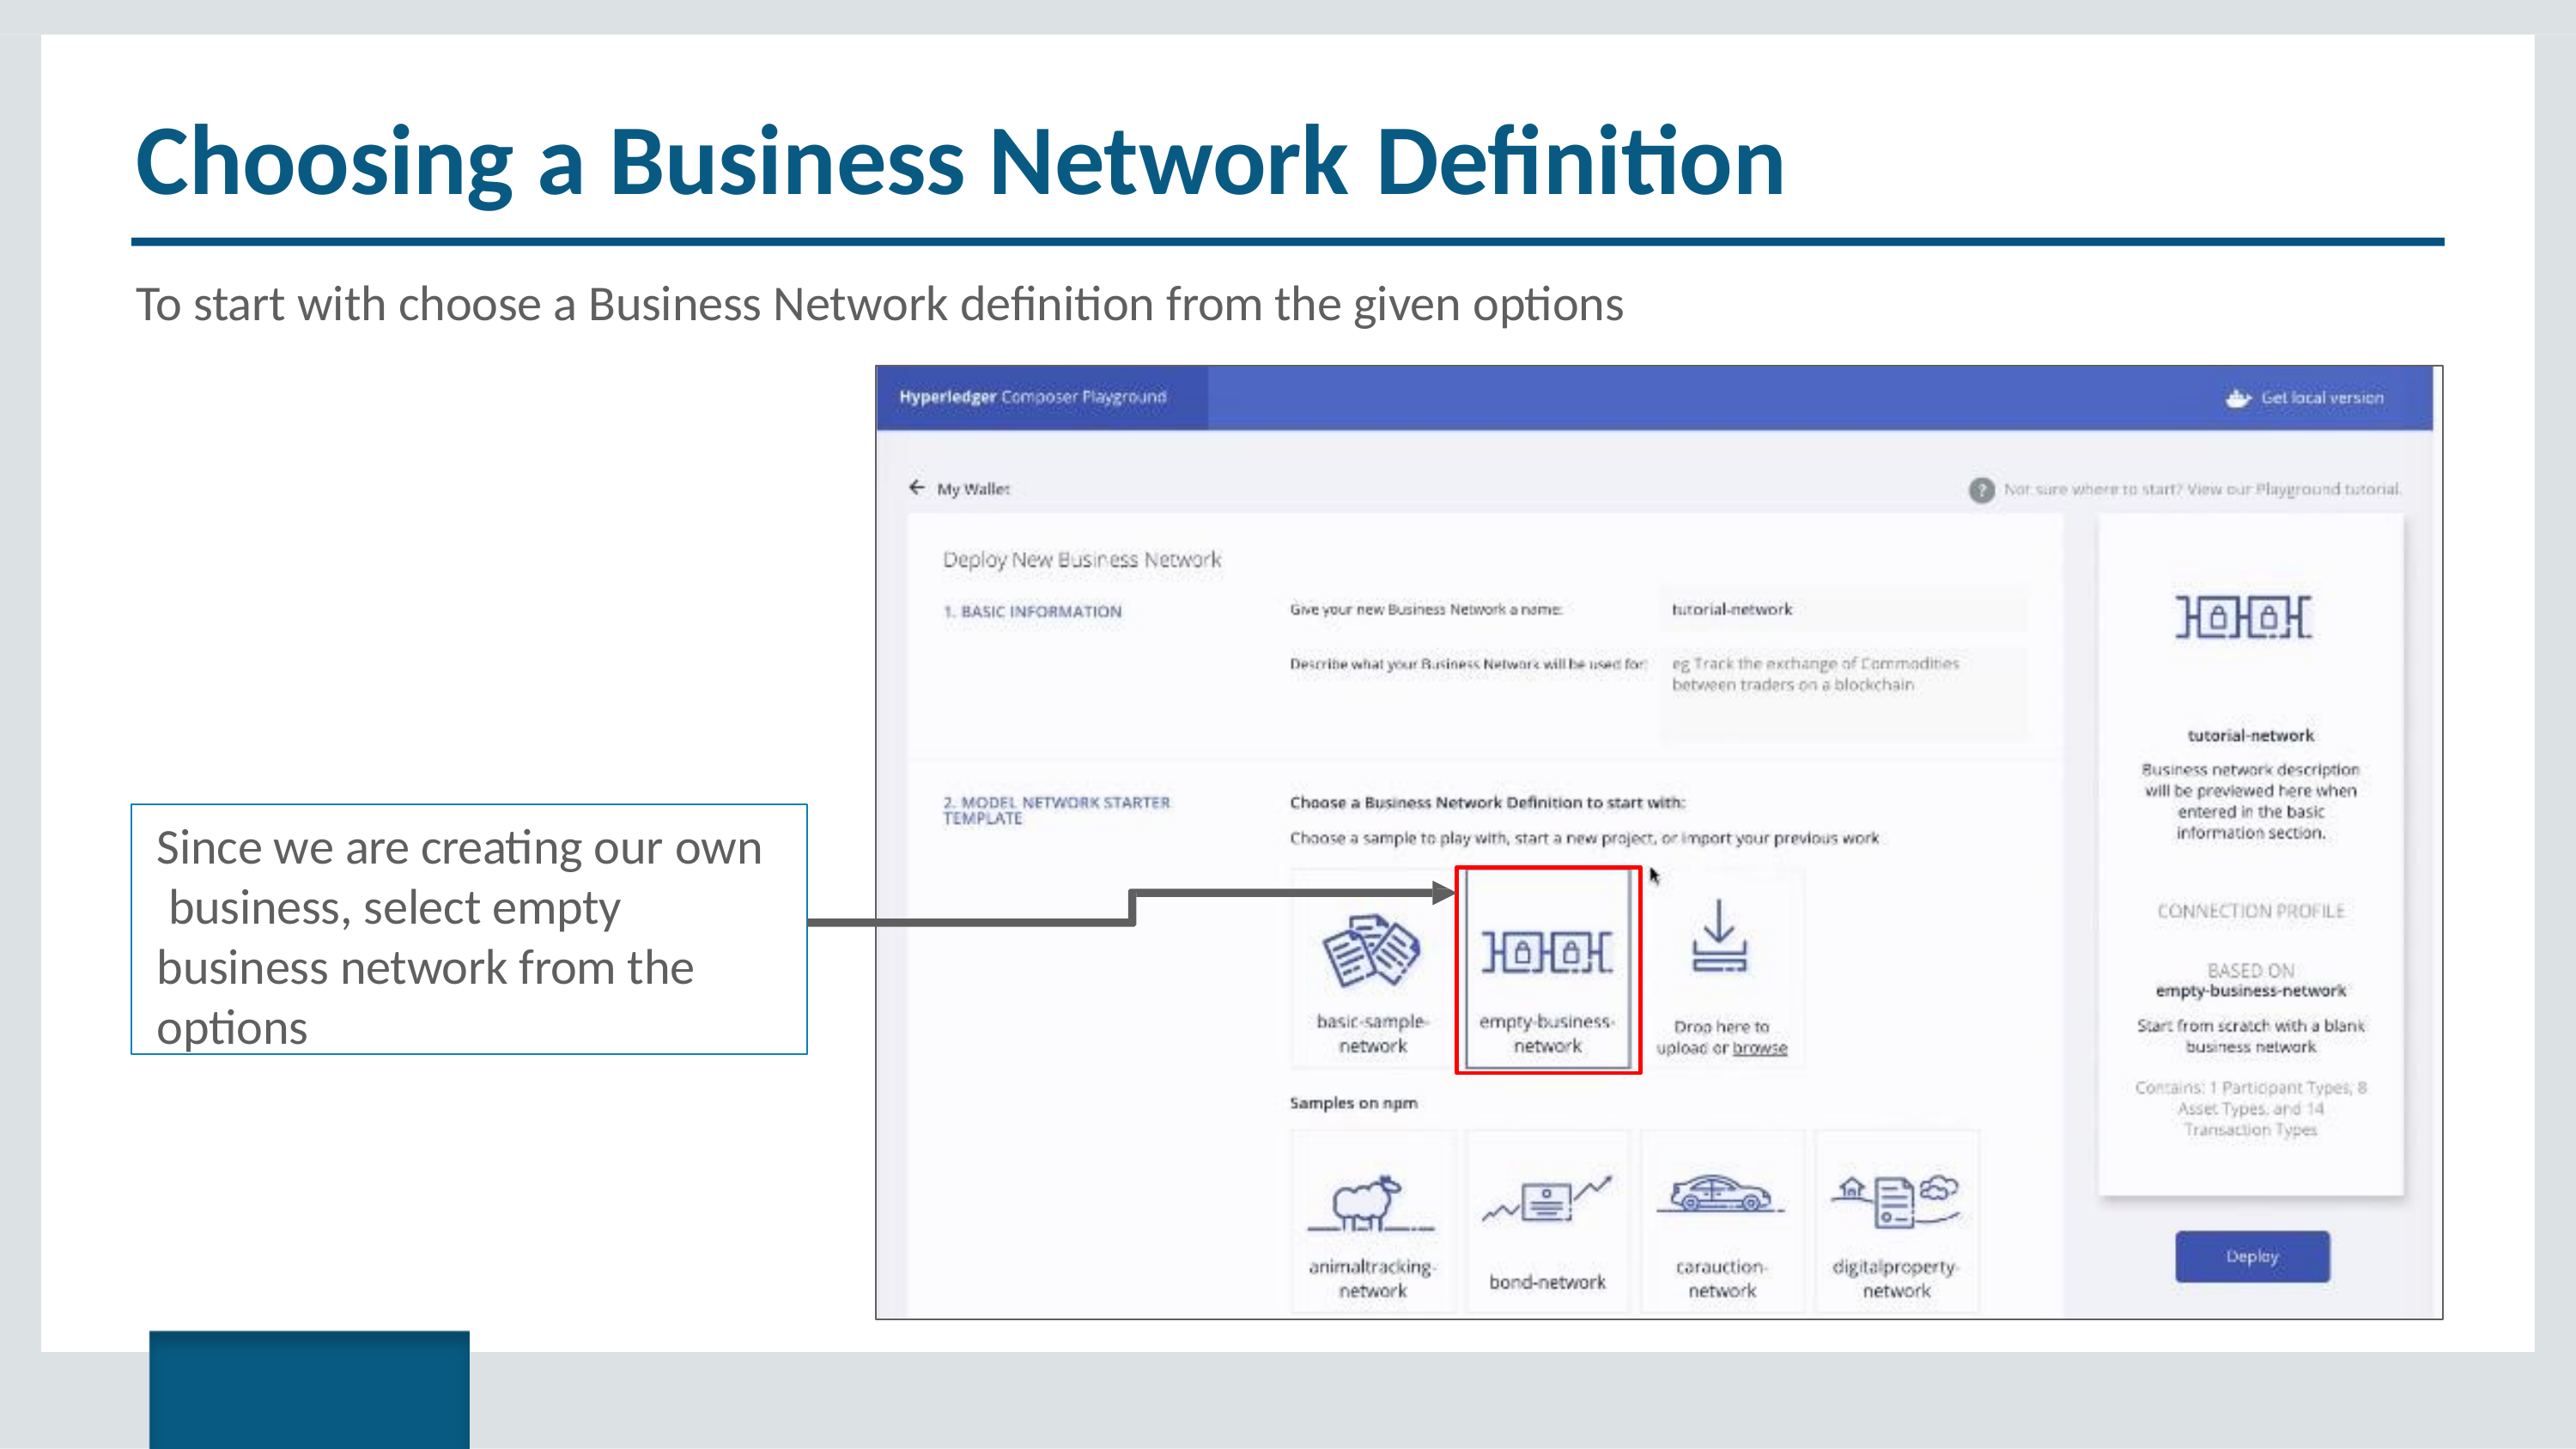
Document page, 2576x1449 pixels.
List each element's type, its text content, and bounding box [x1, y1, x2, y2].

picture [149, 1331, 470, 1449]
text_box [1456, 867, 1641, 1074]
text_box [807, 880, 1457, 927]
title Choosing a Business Network Definition [132, 91, 1798, 337]
text_box [876, 365, 2443, 1319]
text_box [1798, 237, 2445, 246]
text_box Since we are creating our own business, select empty business network from the options [131, 804, 807, 1055]
text_box To start with choose a Business Network definition from the given options [132, 267, 1649, 331]
